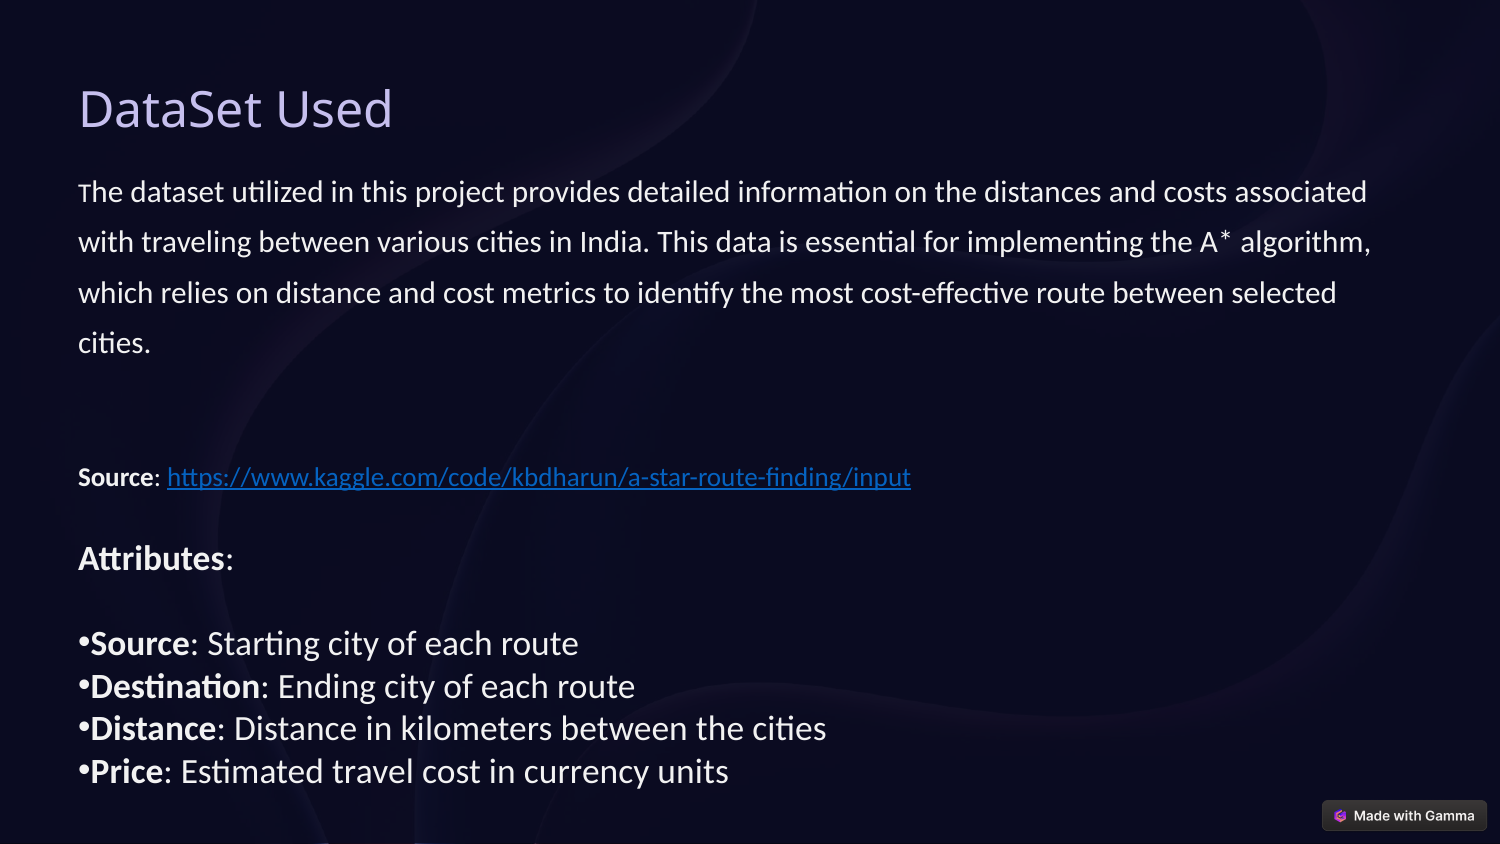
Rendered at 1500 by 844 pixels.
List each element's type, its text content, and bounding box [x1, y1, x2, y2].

picture [1316, 794, 1493, 837]
text_box DataSet Used [78, 62, 1094, 125]
text_box The dataset utilized in this project provides detailed information on the distances and costs associated with traveling between various cities in India. This data is essential for implementing the A* algorithm, which relies on distance and cost metrics to identify the most cost-effective route between selected cities. Source: https://www.kaggle.com/code/kbdharun/a-star-route-finding/input Attributes: Source: Starting city of each route Destination: Ending city of each route Distance: Distance in kilometers between the cities Price: Estimated travel cost in currency units [78, 158, 1401, 230]
